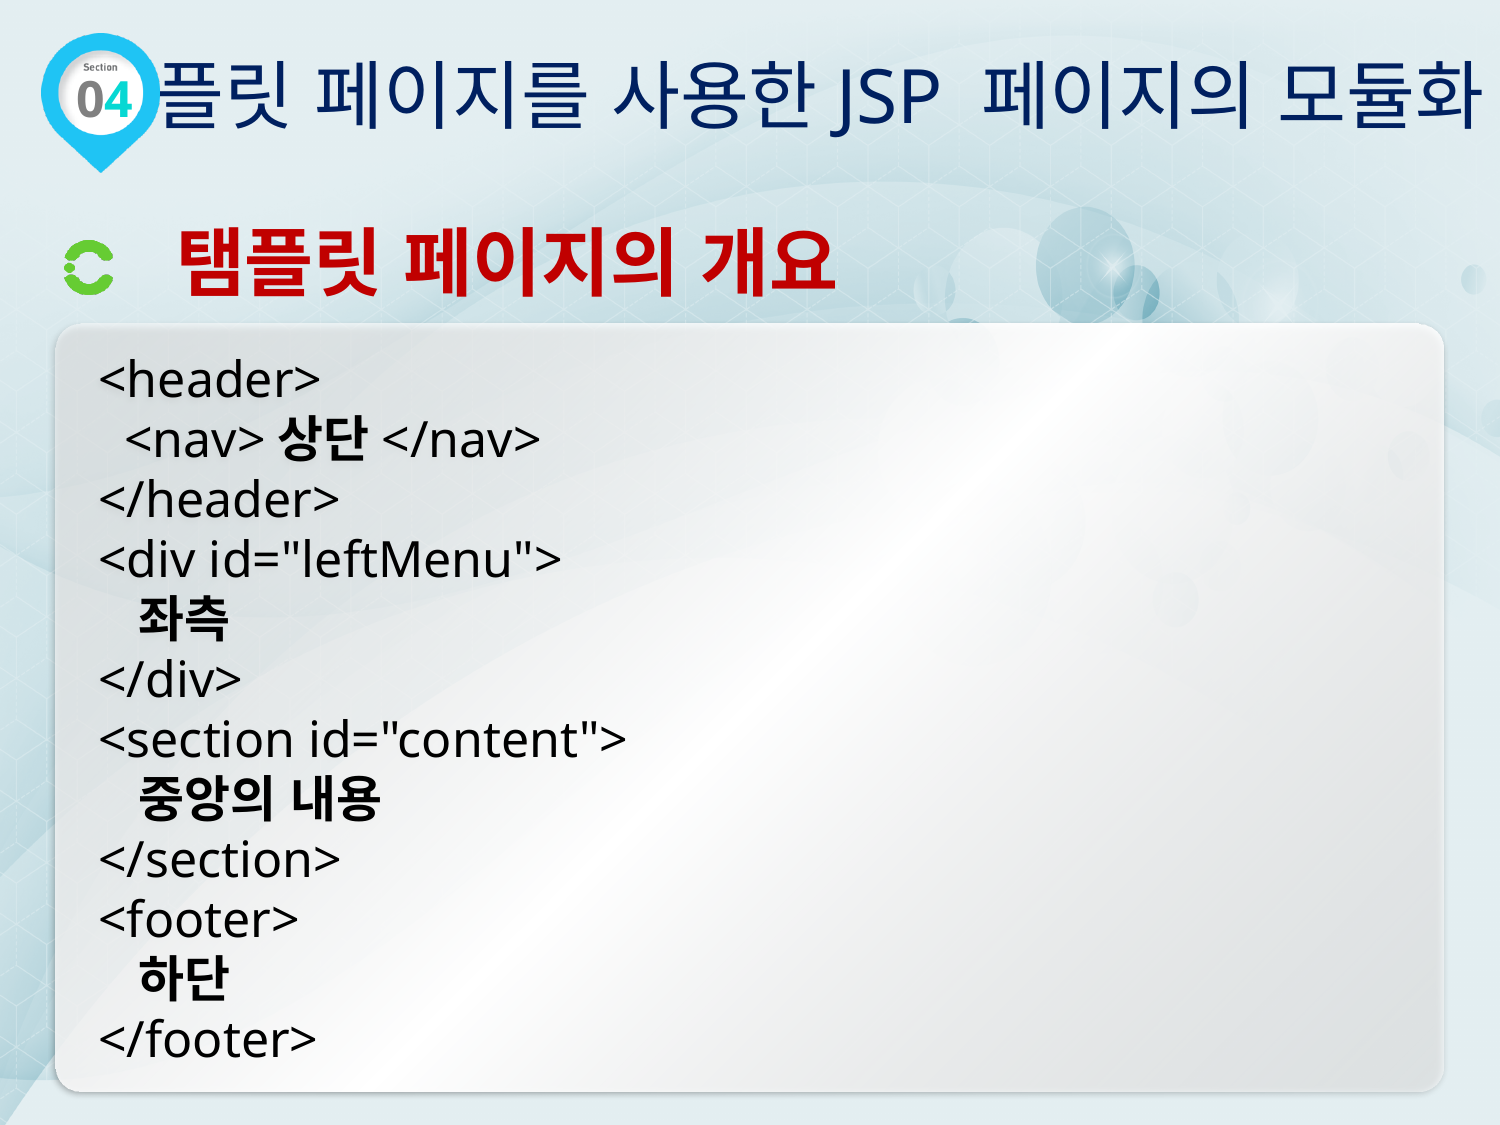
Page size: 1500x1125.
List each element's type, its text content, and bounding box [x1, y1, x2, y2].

text_box 탬플릿 페이지의 개요 [161, 208, 854, 313]
text_box <header> <nav>상단</nav> </header> <div id="leftMenu"> 좌측 </div> <section id="content"> 중앙의 내용 </section> <footer> 하단 </footer> [53, 321, 1446, 1094]
title 템플릿 페이지를 사용한JSP 페이지의 모듈화 [0, 0, 1500, 188]
picture [64, 240, 113, 295]
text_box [40, 33, 160, 173]
